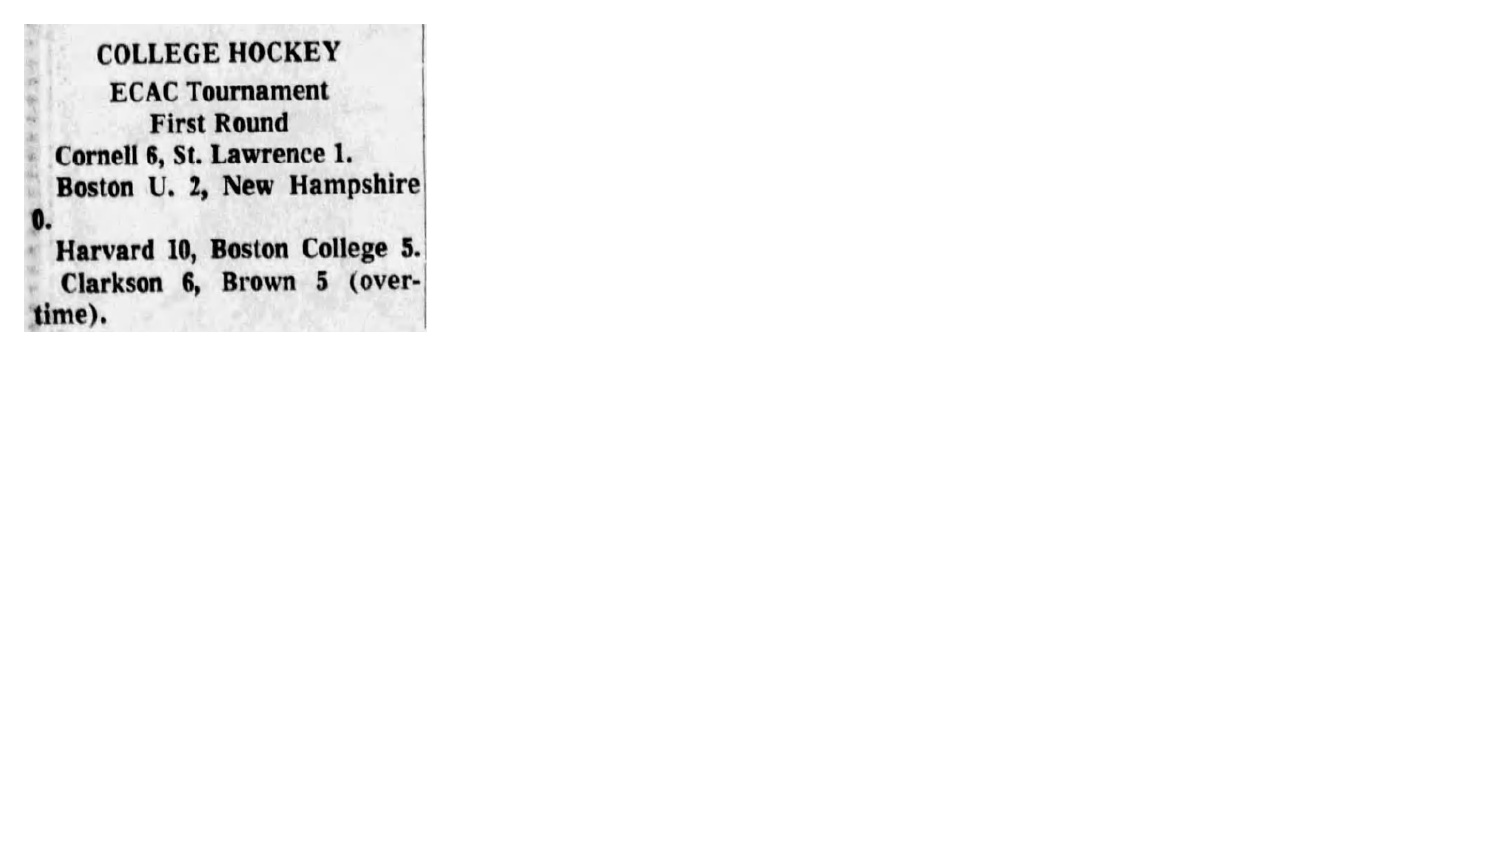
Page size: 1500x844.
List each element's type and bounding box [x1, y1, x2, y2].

picture [24, 24, 427, 332]
